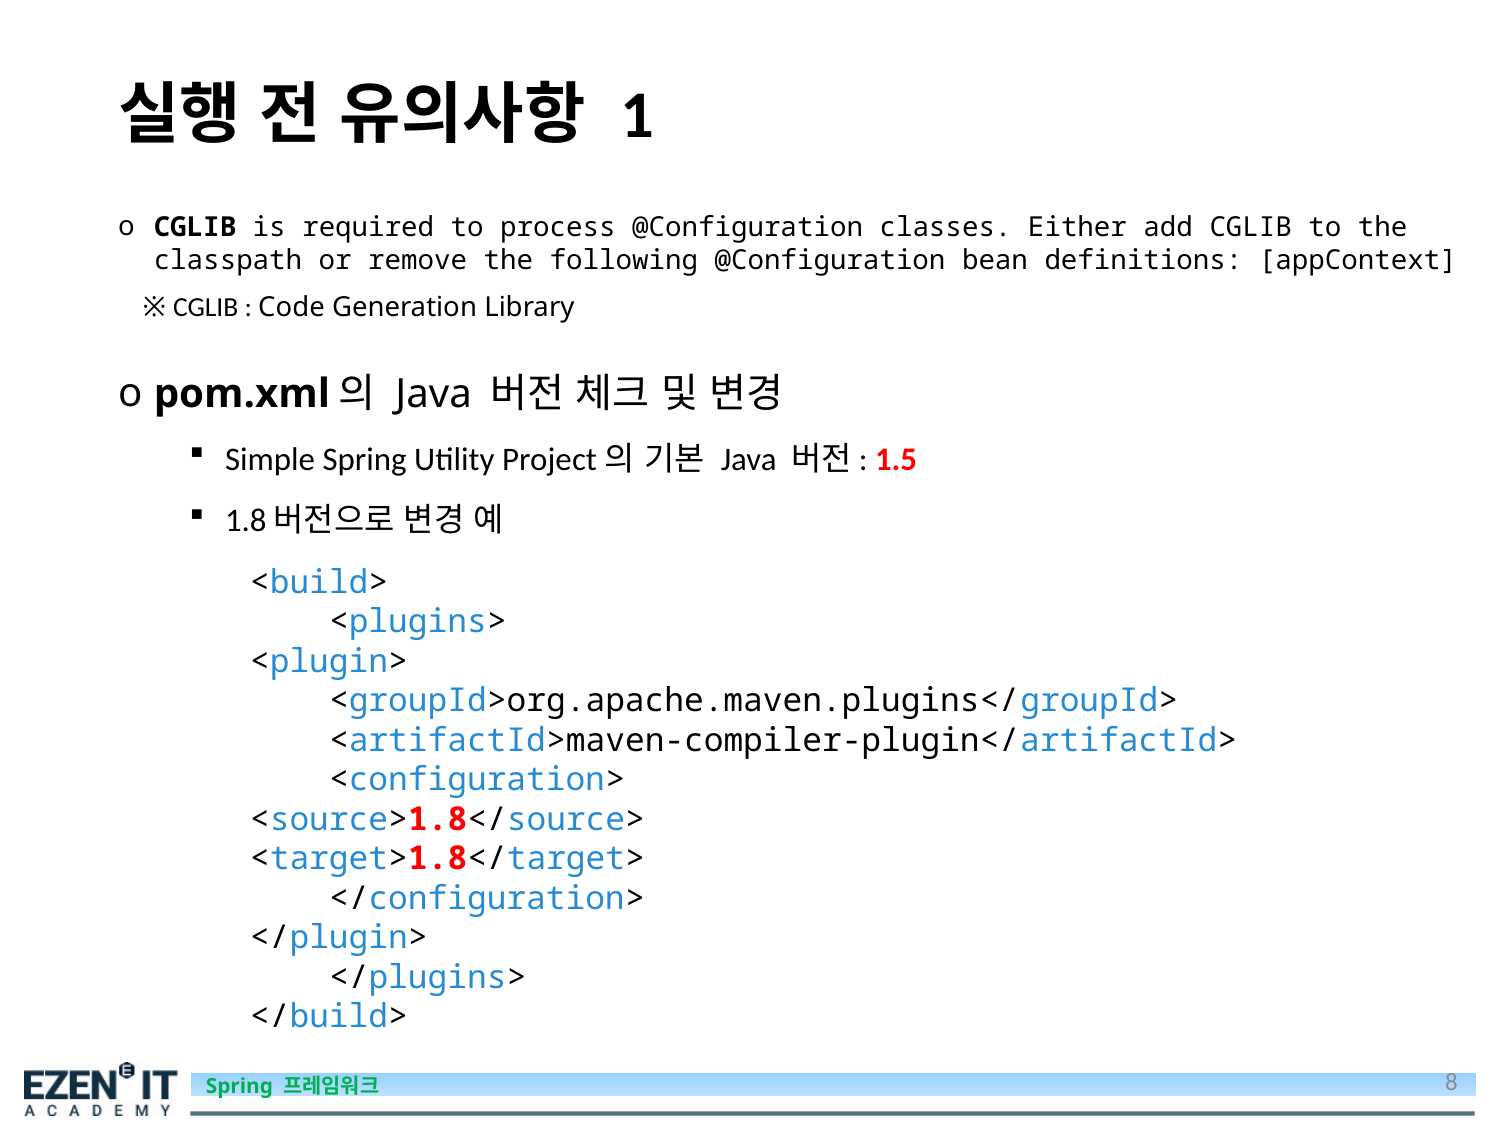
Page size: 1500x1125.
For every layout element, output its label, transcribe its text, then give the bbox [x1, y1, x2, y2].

picture [24, 1062, 178, 1116]
list CGLIB is required to process @Configuration classes. Either add CGLIB to the classpath or remove the following @Configuration bean definitions: [appContext] ※ CGLIB : Code Generation Library pom.xml의 Java 버전 체크 및 변경 Simple Spring Utility Project의 기본 Java 버전: 1.5 1.8버전으로 변경 예 <build> <plugins> <plugin> <groupId>org.apache.maven.plugins</groupId> <artifactId>maven-compiler-plugin</artifactId> <configuration> <source>1.8</source> <target>1.8</target> </configuration> </plugin> </plugins> </build> [103, 201, 1487, 1044]
slide_number 8 [1405, 1048, 1473, 1113]
title 실행 전 유의사항 1 [103, 59, 1397, 172]
